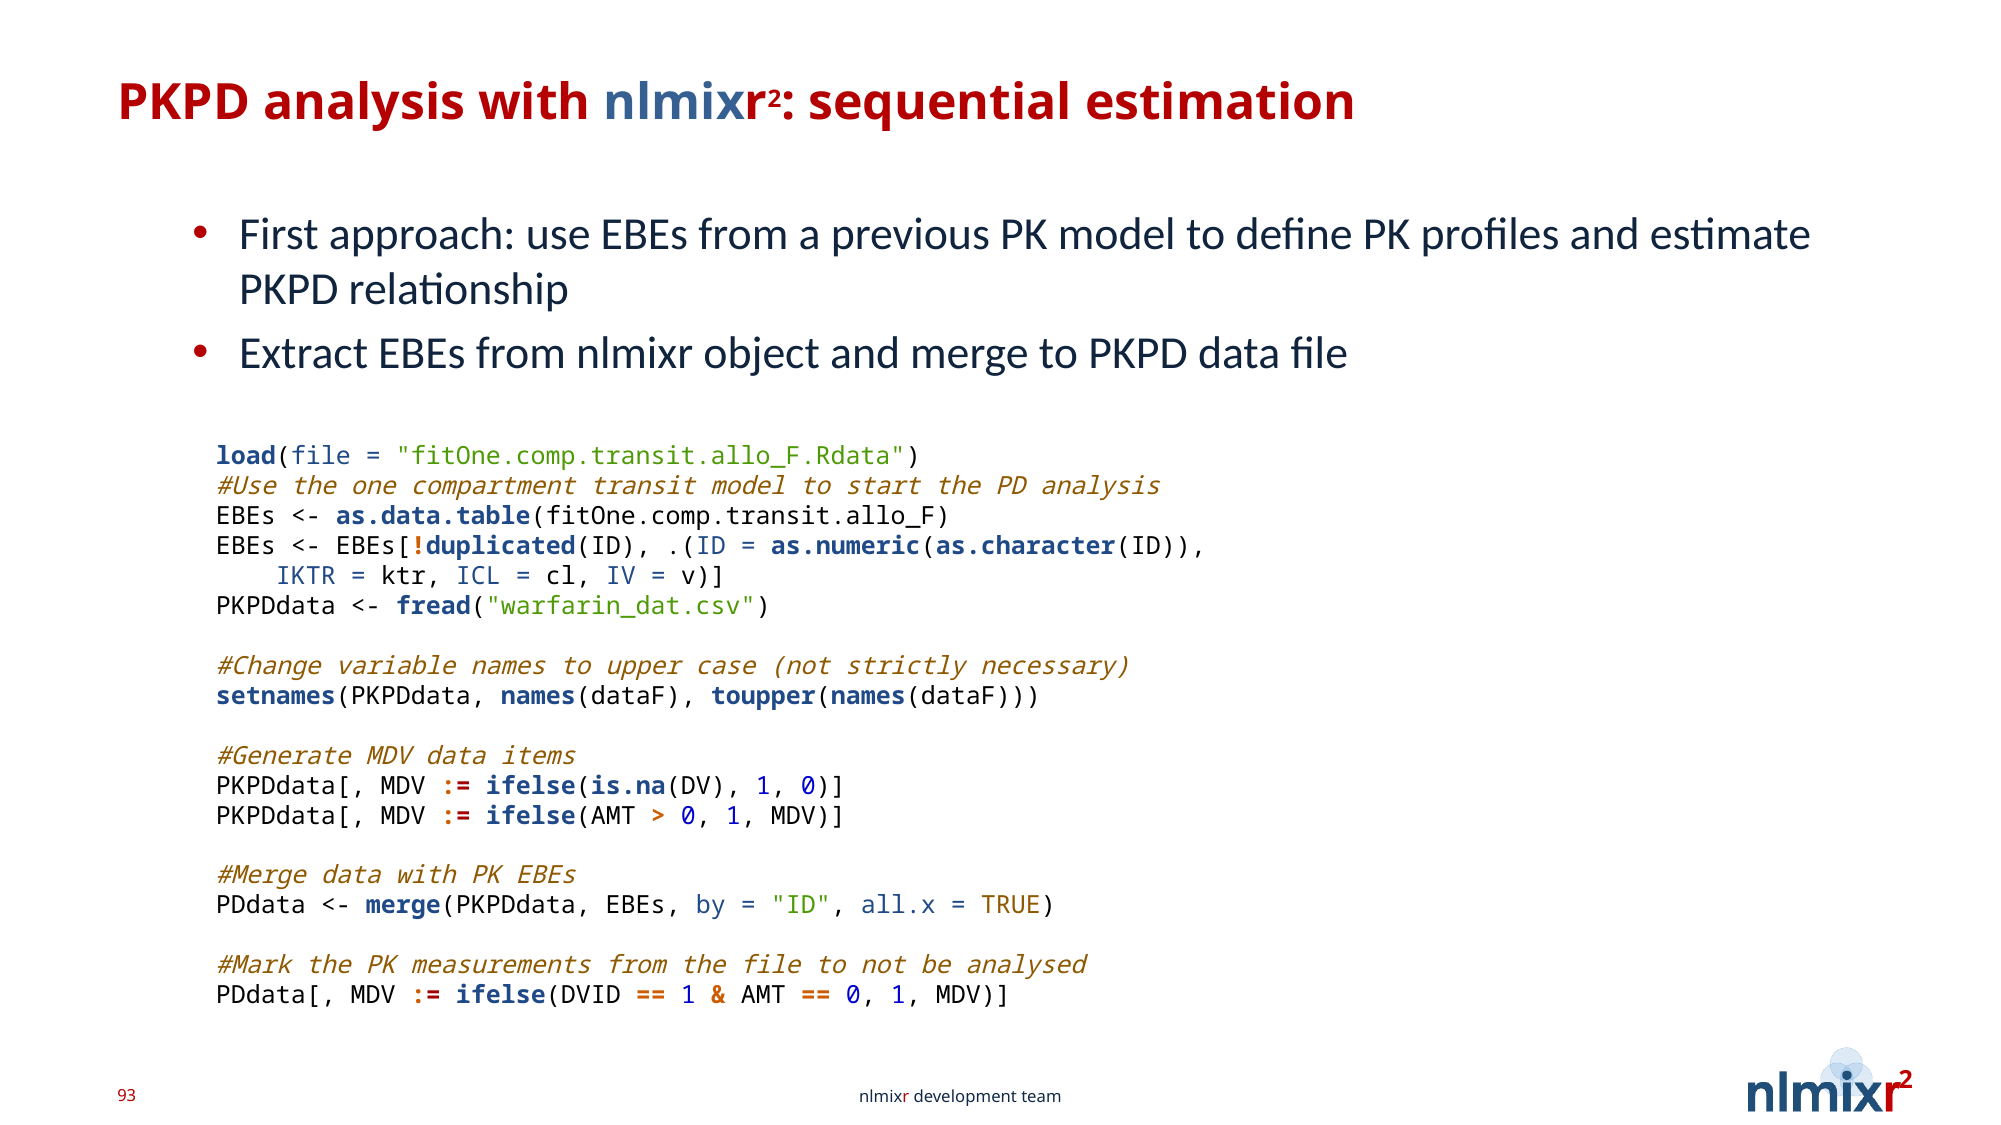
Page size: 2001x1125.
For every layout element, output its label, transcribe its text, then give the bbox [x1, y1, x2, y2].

picture [1738, 1036, 1910, 1123]
footer nlmixr development team [354, 1076, 1567, 1115]
slide_number 93 [102, 1076, 276, 1115]
title PKPD analysis with nlmixr2: sequential estimation [102, 18, 1898, 181]
list First approach: use EBEs from a previous PK model to define PK profiles and estimate PKPD relationship Extract EBEs from nlmixr object and merge to PKPD data file [102, 196, 1898, 1047]
text_box load(file = "fitOne.comp.transit.allo_F.Rdata") #Use the one compartment transit model to start the PD analysis EBEs <- as.data.table(fitOne.comp.transit.allo_F) EBEs <- EBEs[!duplicated(ID), .(ID = as.numeric(as.character(ID)), IKTR = ktr, ICL = cl, IV = v)] PKPDdata <- fread("warfarin_dat.csv") #Change variable names to upper case (not strictly necessary) setnames(PKPDdata, names(dataF), toupper(names(dataF))) #Generate MDV data items PKPDdata[, MDV := ifelse(is.na(DV), 1, 0)] PKPDdata[, MDV := ifelse(AMT > 0, 1, MDV)] #Merge data with PK EBEs PDdata <- merge(PKPDdata, EBEs, by = "ID", all.x = TRUE) #Mark the PK measurements from the file to not be analysed PDdata[, MDV := ifelse(DVID == 1 & AMT == 0, 1, MDV)] [201, 432, 1572, 1047]
